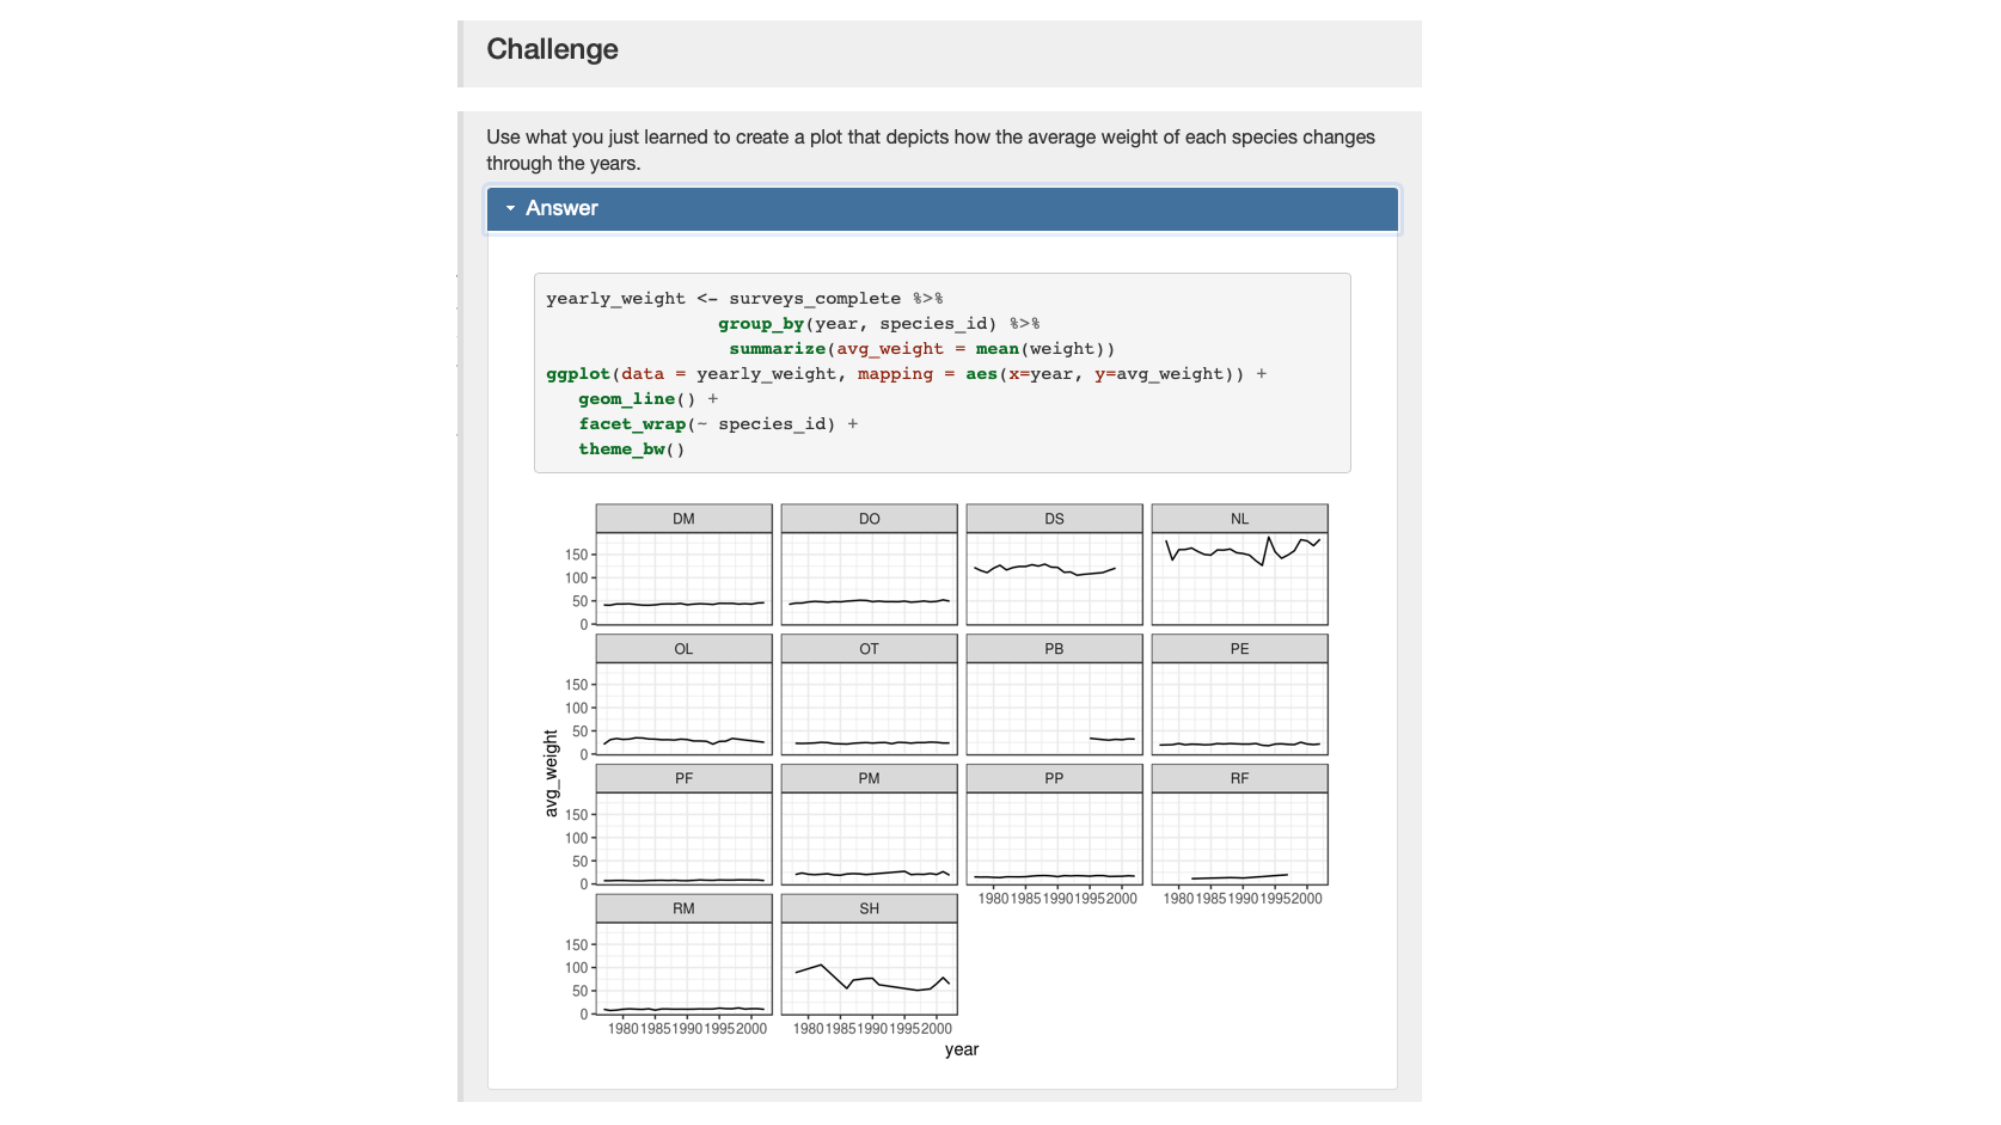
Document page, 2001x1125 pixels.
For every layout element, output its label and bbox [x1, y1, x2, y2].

list [448, 17, 1434, 1108]
